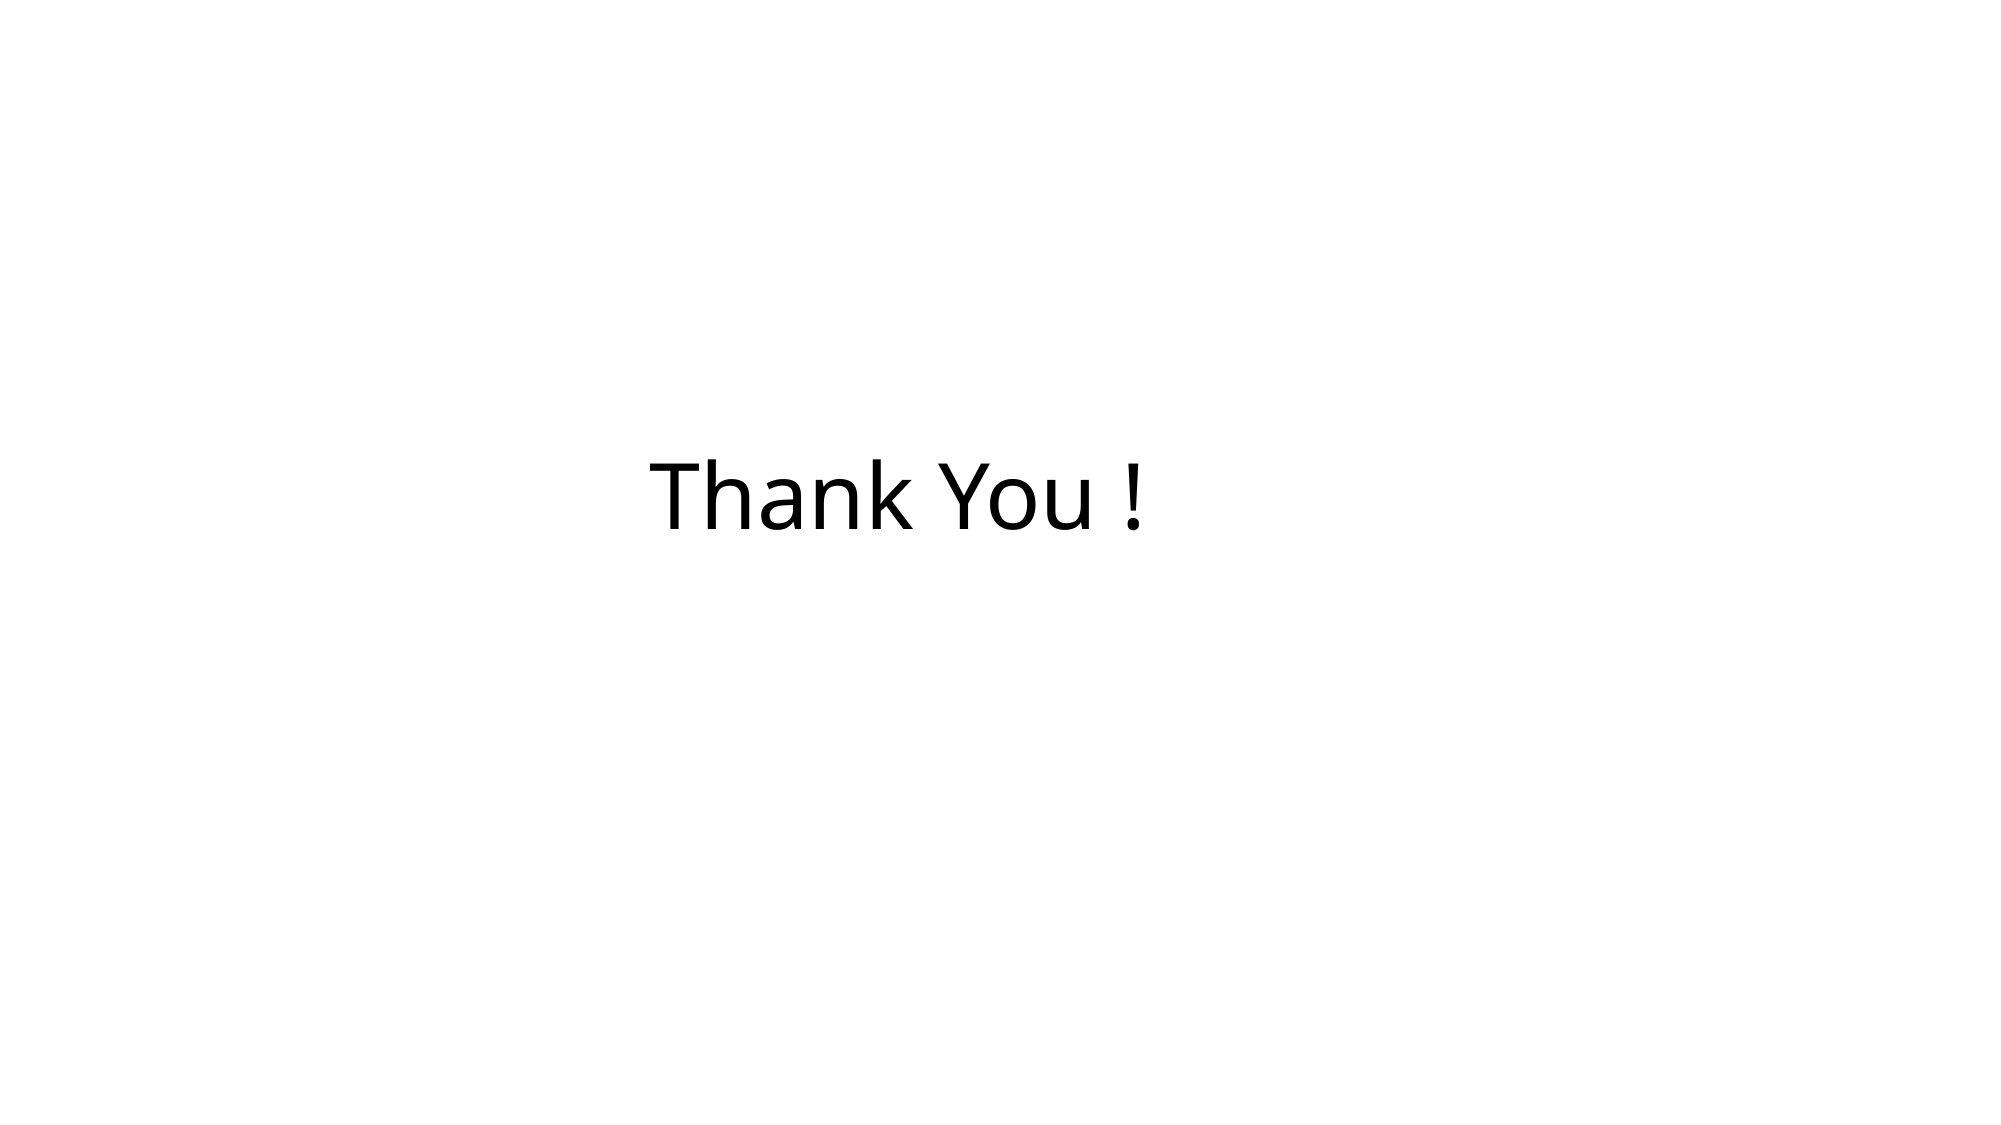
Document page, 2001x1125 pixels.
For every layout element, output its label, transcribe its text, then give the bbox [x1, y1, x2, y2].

title Thank You ! [634, 390, 1246, 609]
